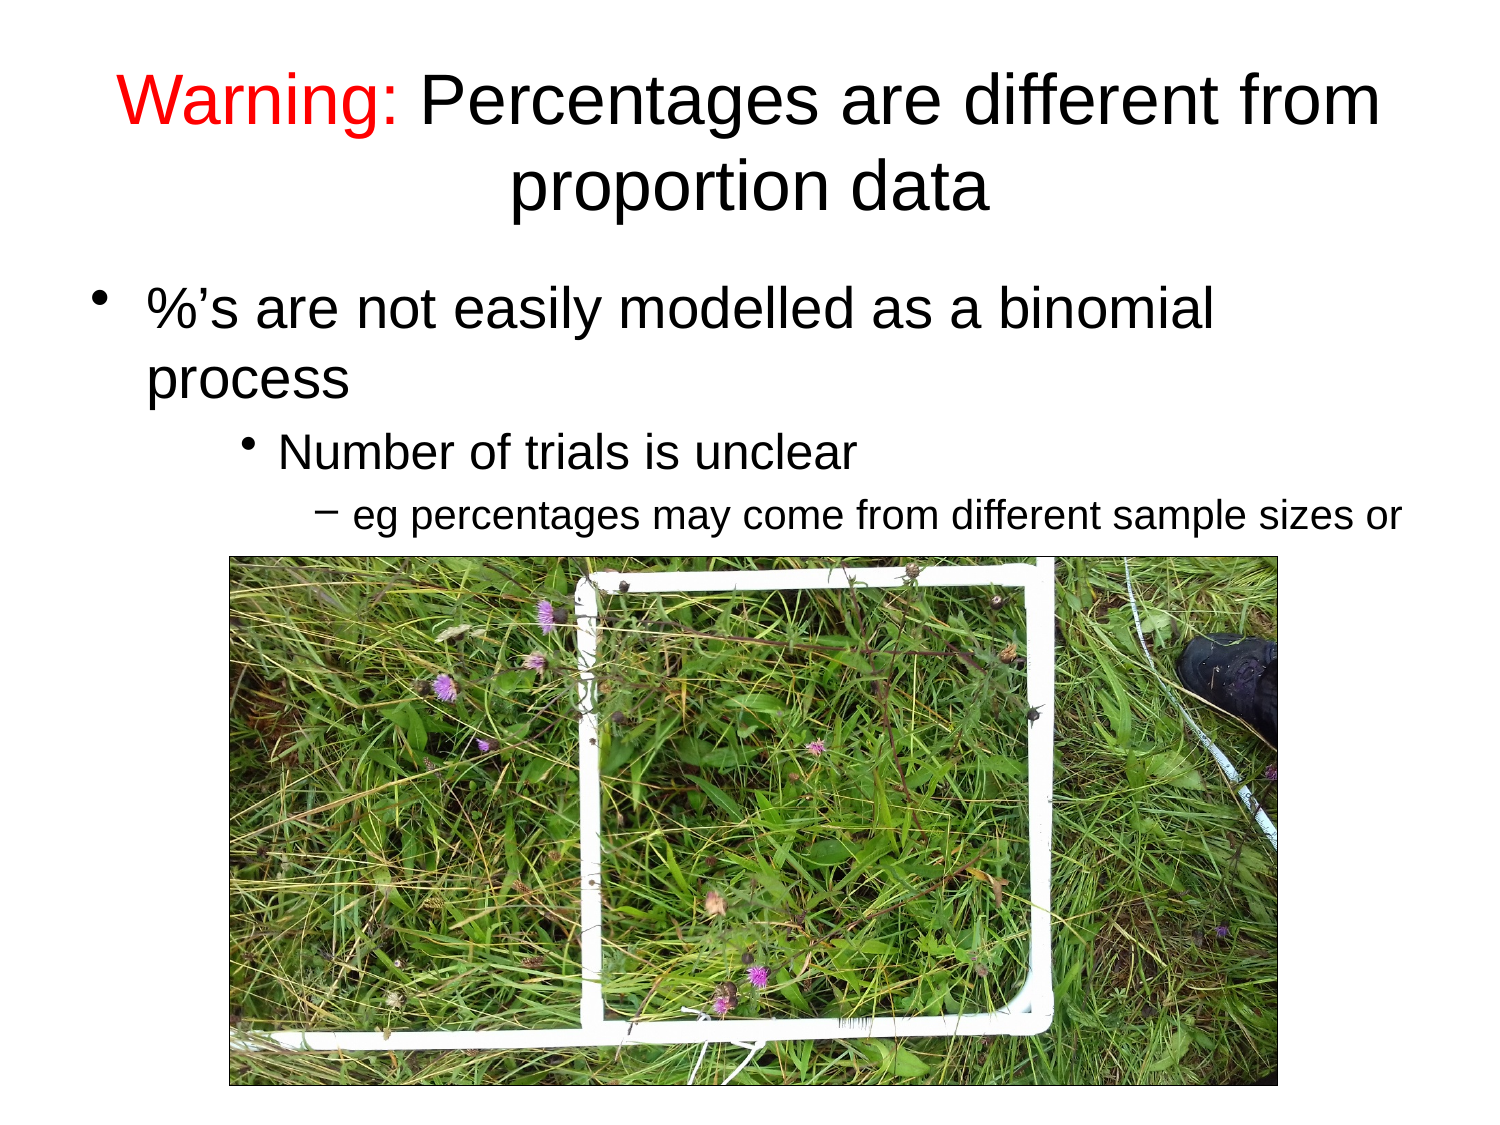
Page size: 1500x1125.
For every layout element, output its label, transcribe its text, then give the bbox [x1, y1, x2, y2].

list %’s are not easily modelled as a binomial process Number of trials is unclear eg percentages may come from different sample sizes or areas. [75, 262, 1425, 1005]
picture [229, 556, 1278, 1086]
title Warning: Percentages are different from proportion data [75, 45, 1425, 233]
